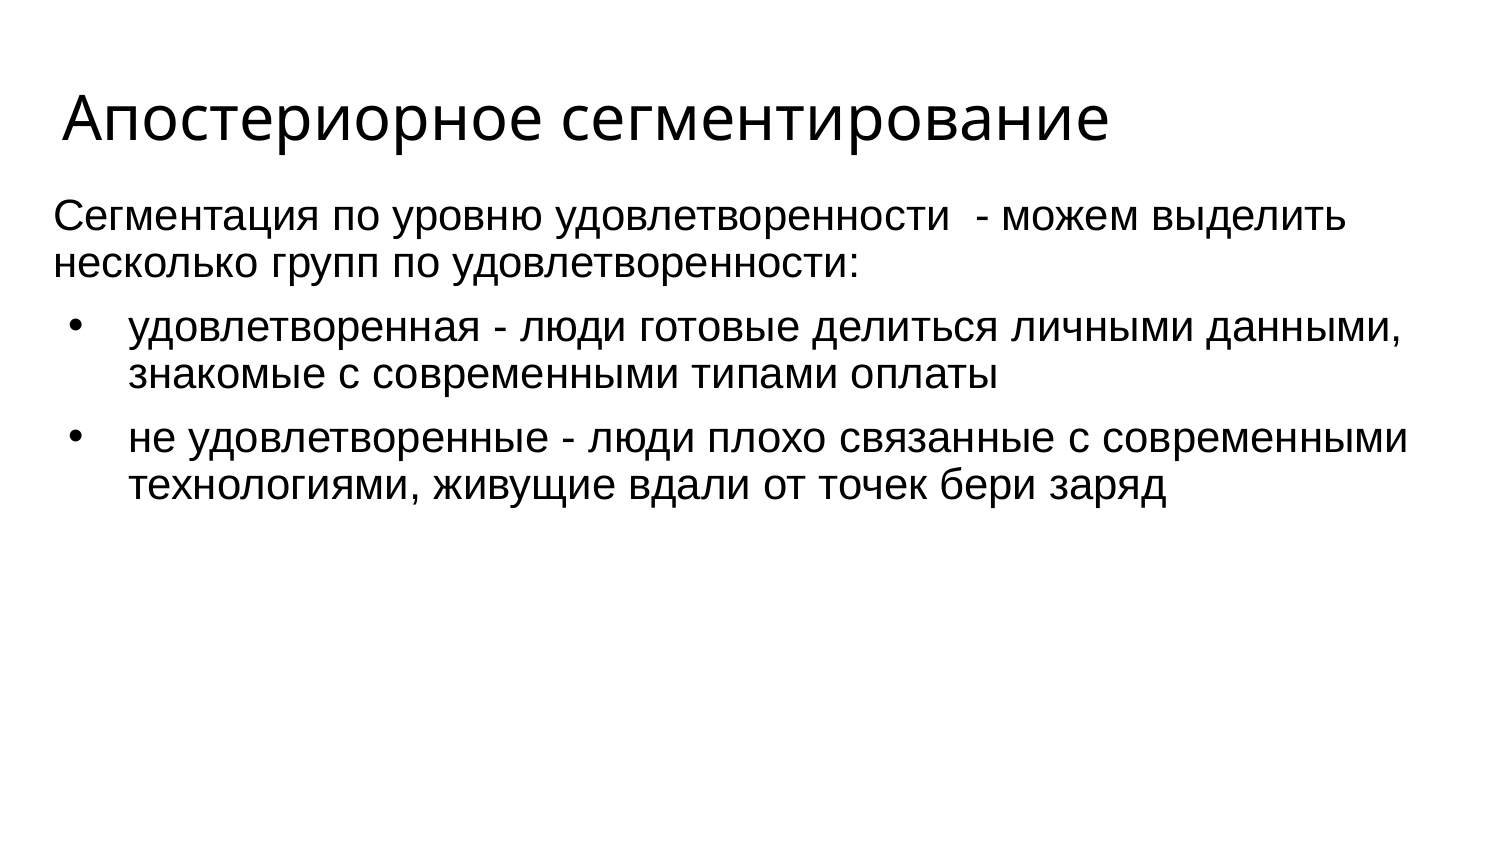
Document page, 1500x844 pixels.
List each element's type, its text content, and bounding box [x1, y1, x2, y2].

title Апостериорное сегментирование [51, 72, 1449, 167]
list Сегментация по уровню удовлетворенности - можем выделить несколько групп по удовлетворенности: удовлетворенная - люди готовые делиться личными данными, знакомые с современными типами оплаты не удовлетворенные - люди плохо связанные с современными технологиями, живущие вдали от точек бери заряд [42, 186, 1440, 747]
